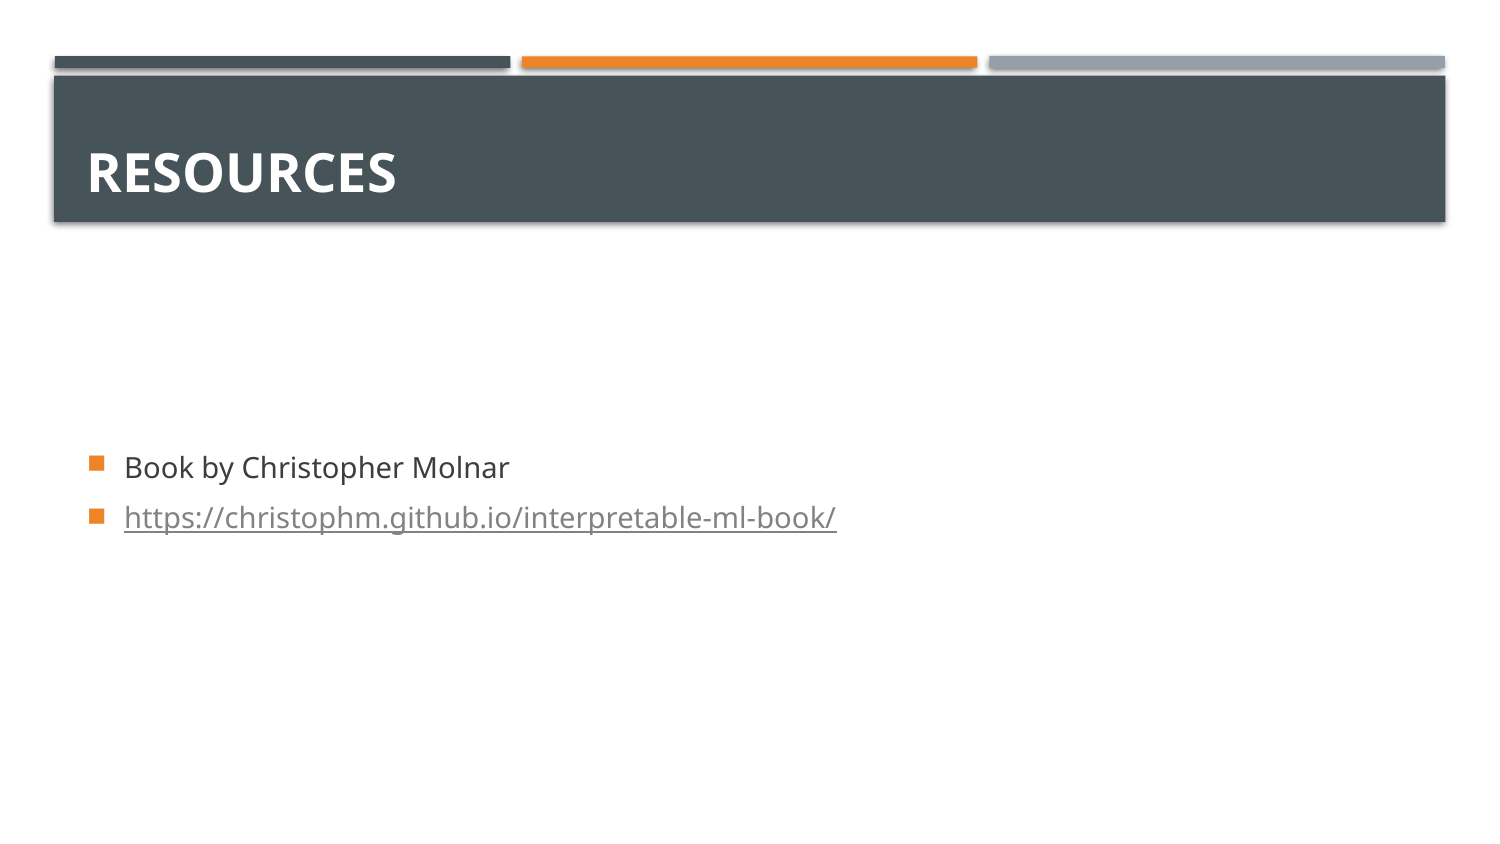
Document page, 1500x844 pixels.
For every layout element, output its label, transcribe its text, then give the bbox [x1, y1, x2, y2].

list Book by Christopher Molnar https://christophm.github.io/interpretable-ml-book/ [71, 268, 1429, 721]
title RESOURCES [71, 86, 1429, 212]
